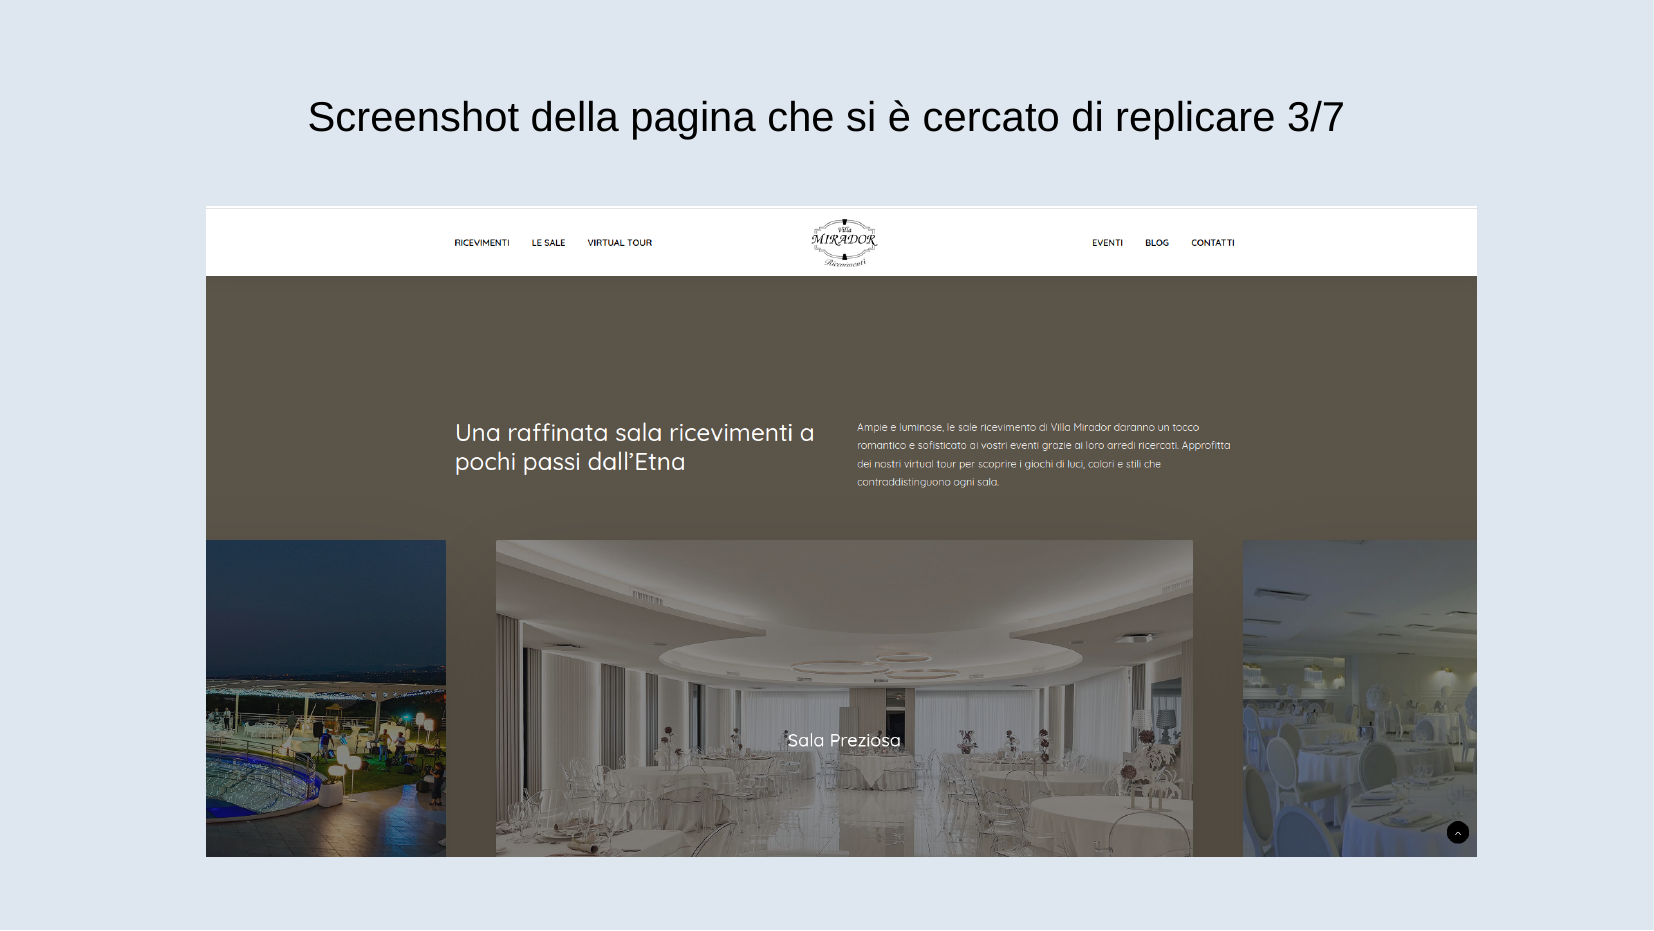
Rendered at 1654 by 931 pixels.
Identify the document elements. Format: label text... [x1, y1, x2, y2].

title Screenshot della pagina che si è cercato di replicare 3/7 [82, 37, 1571, 193]
picture [206, 206, 1478, 857]
